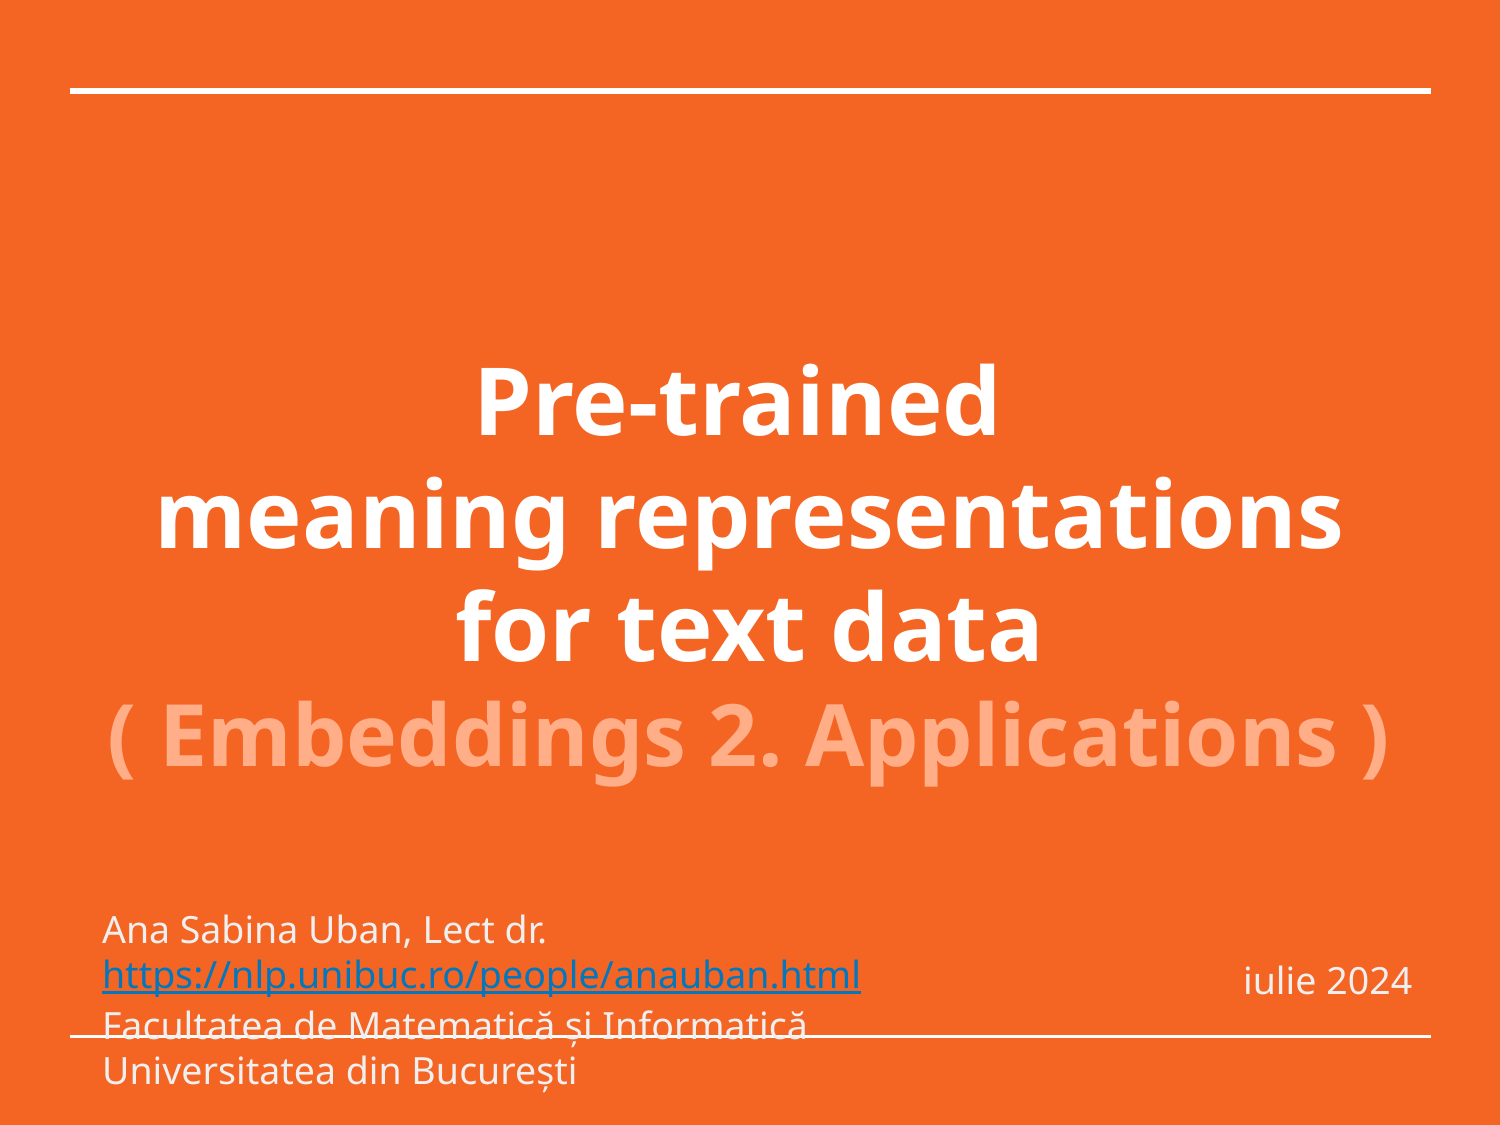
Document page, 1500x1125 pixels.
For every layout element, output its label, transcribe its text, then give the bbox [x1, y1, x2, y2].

title Pre-trained meaning representations for text data ( Embeddings 2. Applications ) [69, 287, 1431, 838]
text_box iulie 2024 [1021, 941, 1428, 1047]
text_box Ana Sabina Uban, Lect dr. https://nlp.unibuc.ro/people/anauban.html Facultatea de Matematică și Informatică Universitatea din București [87, 890, 907, 996]
